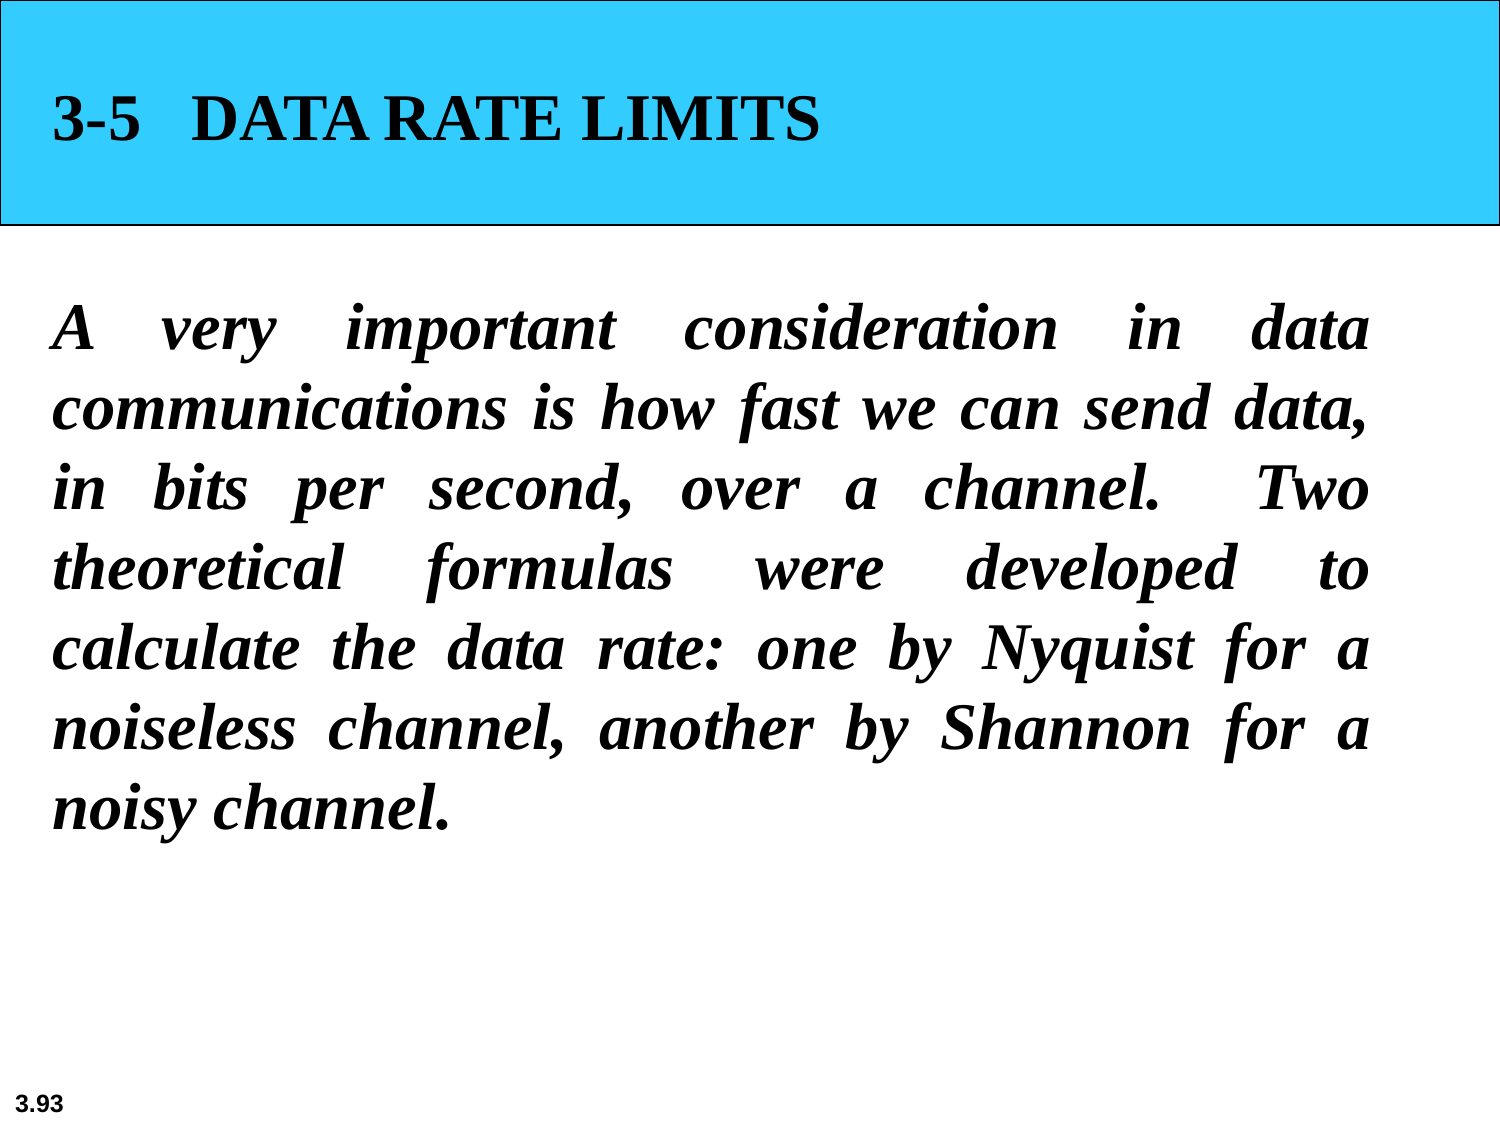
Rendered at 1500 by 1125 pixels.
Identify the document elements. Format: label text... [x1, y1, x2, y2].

text_box 3.‹#› [0, 1049, 313, 1125]
text_box [0, 0, 1500, 225]
text_box A very important consideration in data communications is how fast we can send data, in bits per second, over a channel. Two theoretical formulas were developed to calculate the data rate: one by Nyquist for a noiseless channel, another by Shannon for a noisy channel. [37, 275, 1388, 850]
text_box 3-5 DATA RATE LIMITS [37, 66, 845, 242]
